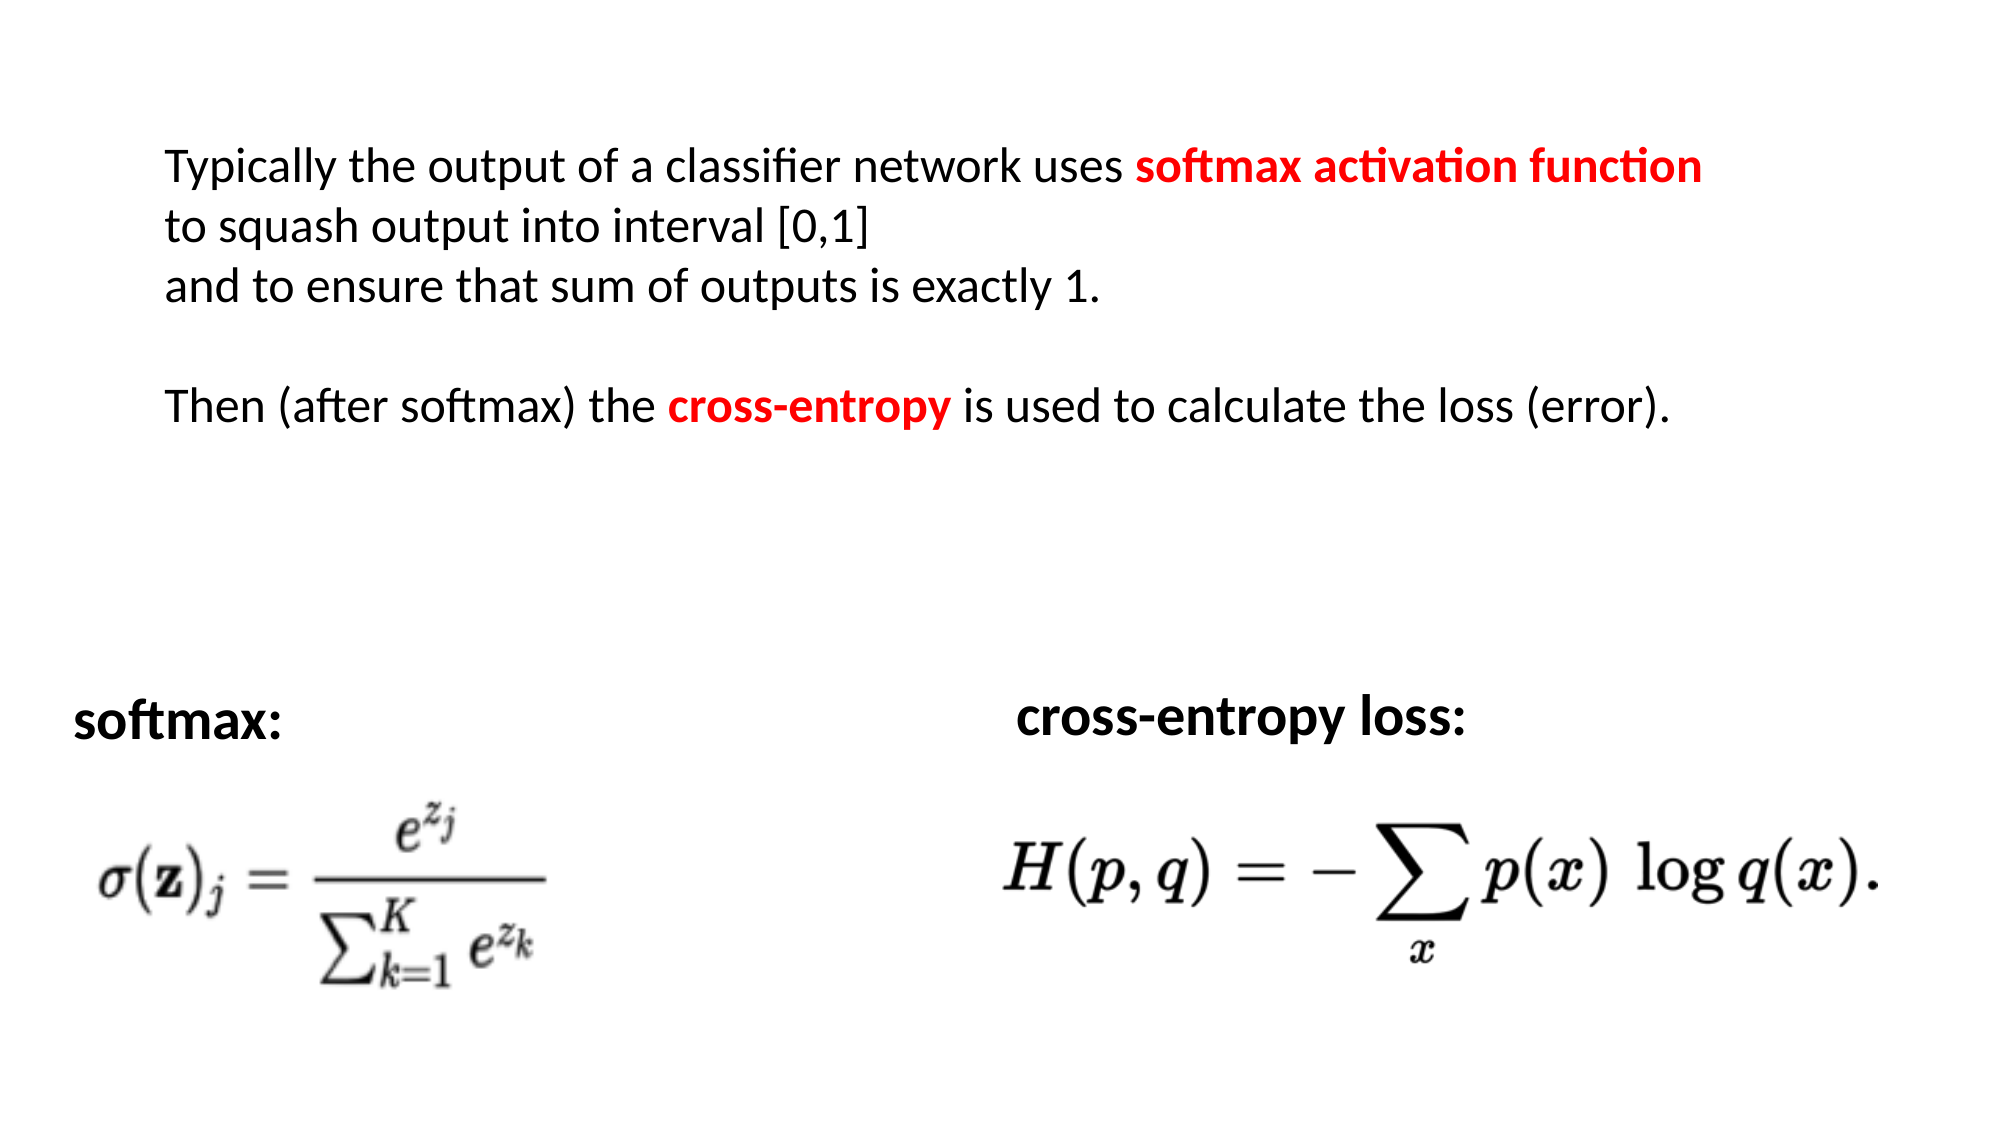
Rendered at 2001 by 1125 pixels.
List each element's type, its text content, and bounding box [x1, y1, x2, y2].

text_box cross-entropy loss: [1001, 661, 1529, 771]
text_box Typically the output of a classifier network uses softmax activation function to squash output into interval [0,1] and to ensure that sum of outputs is exactly 1. Then (after softmax) the cross-entropy is used to calculate the loss (error). [149, 125, 1800, 475]
text_box softmax: [58, 666, 460, 774]
picture [1001, 815, 1878, 979]
picture [58, 774, 584, 1020]
